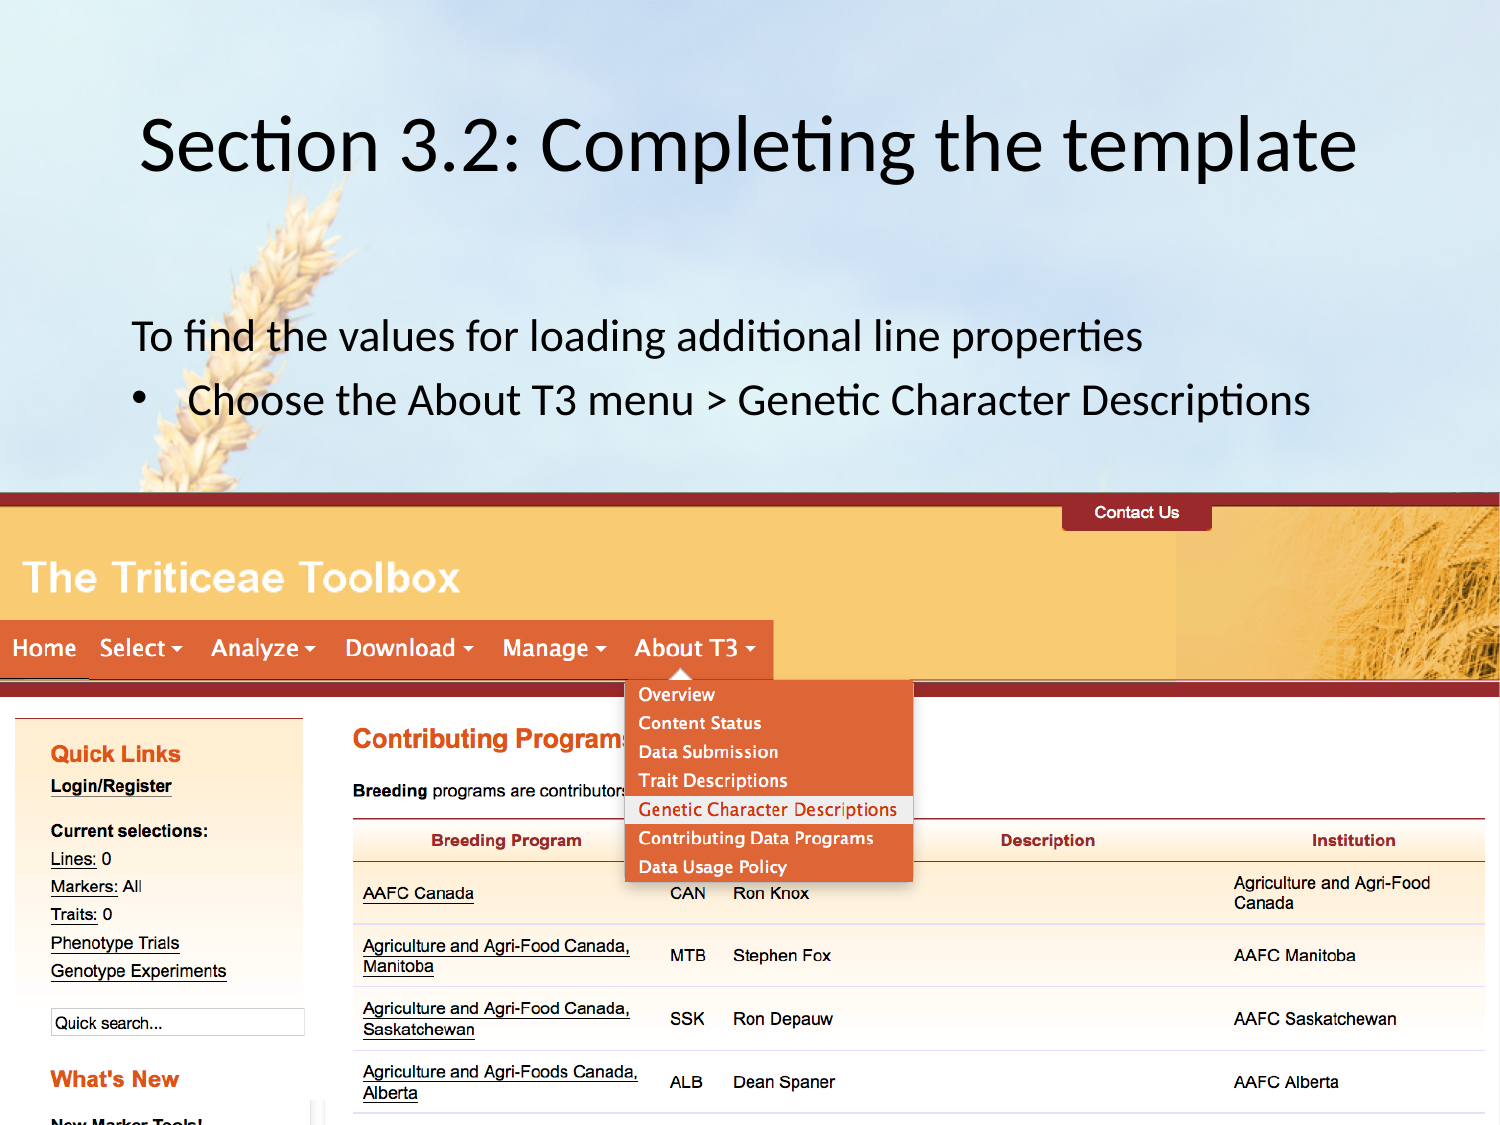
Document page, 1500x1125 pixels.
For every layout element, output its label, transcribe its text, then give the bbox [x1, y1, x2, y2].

picture [0, 491, 1500, 1125]
title Section 3.2: Completing the template [75, 45, 1425, 233]
text_box To find the values for loading additional line properties Choose the About T3 menu > Genetic Character Descriptions [116, 297, 1412, 490]
